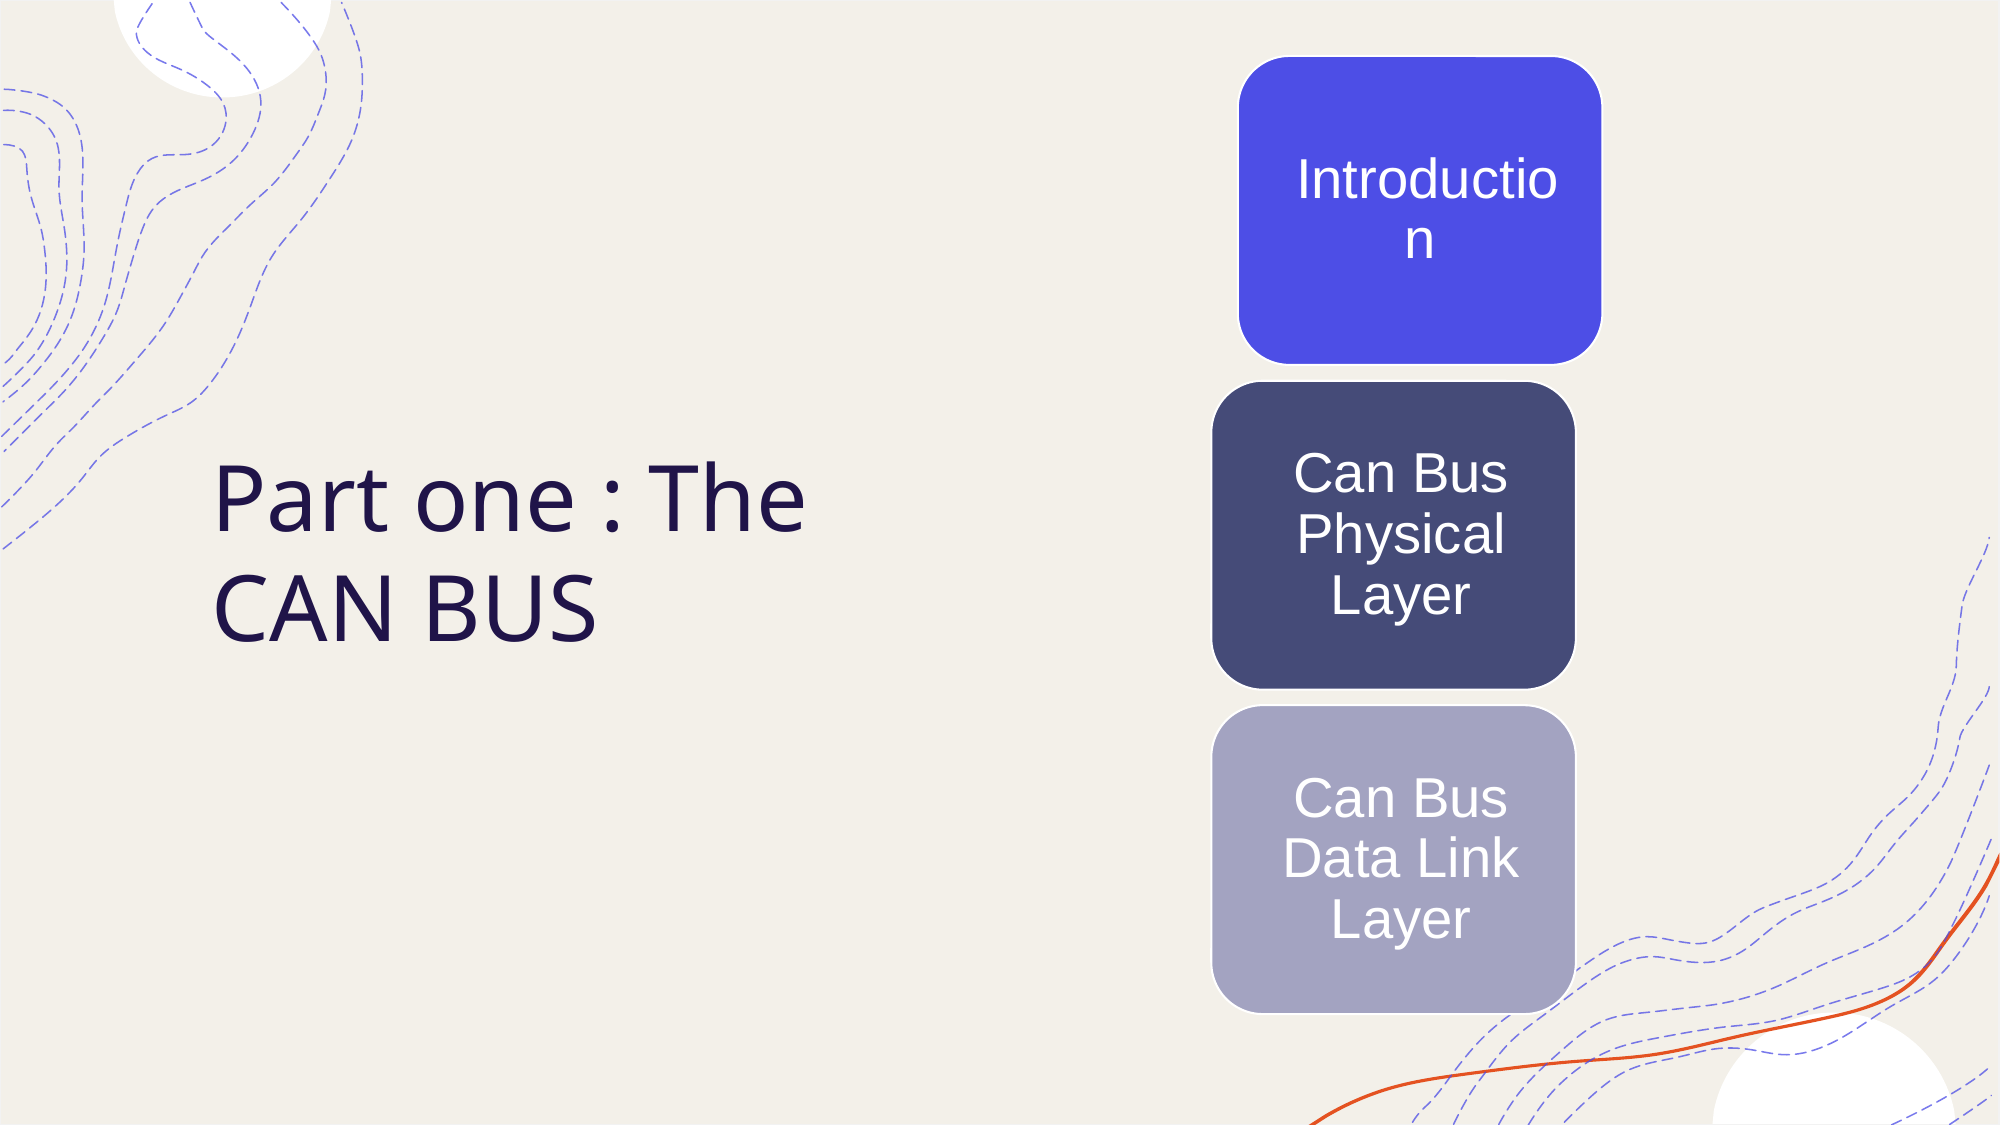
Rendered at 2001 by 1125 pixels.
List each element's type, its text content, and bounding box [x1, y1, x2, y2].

title Part one : The CAN BUS [196, 91, 850, 1007]
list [887, 55, 1900, 1015]
